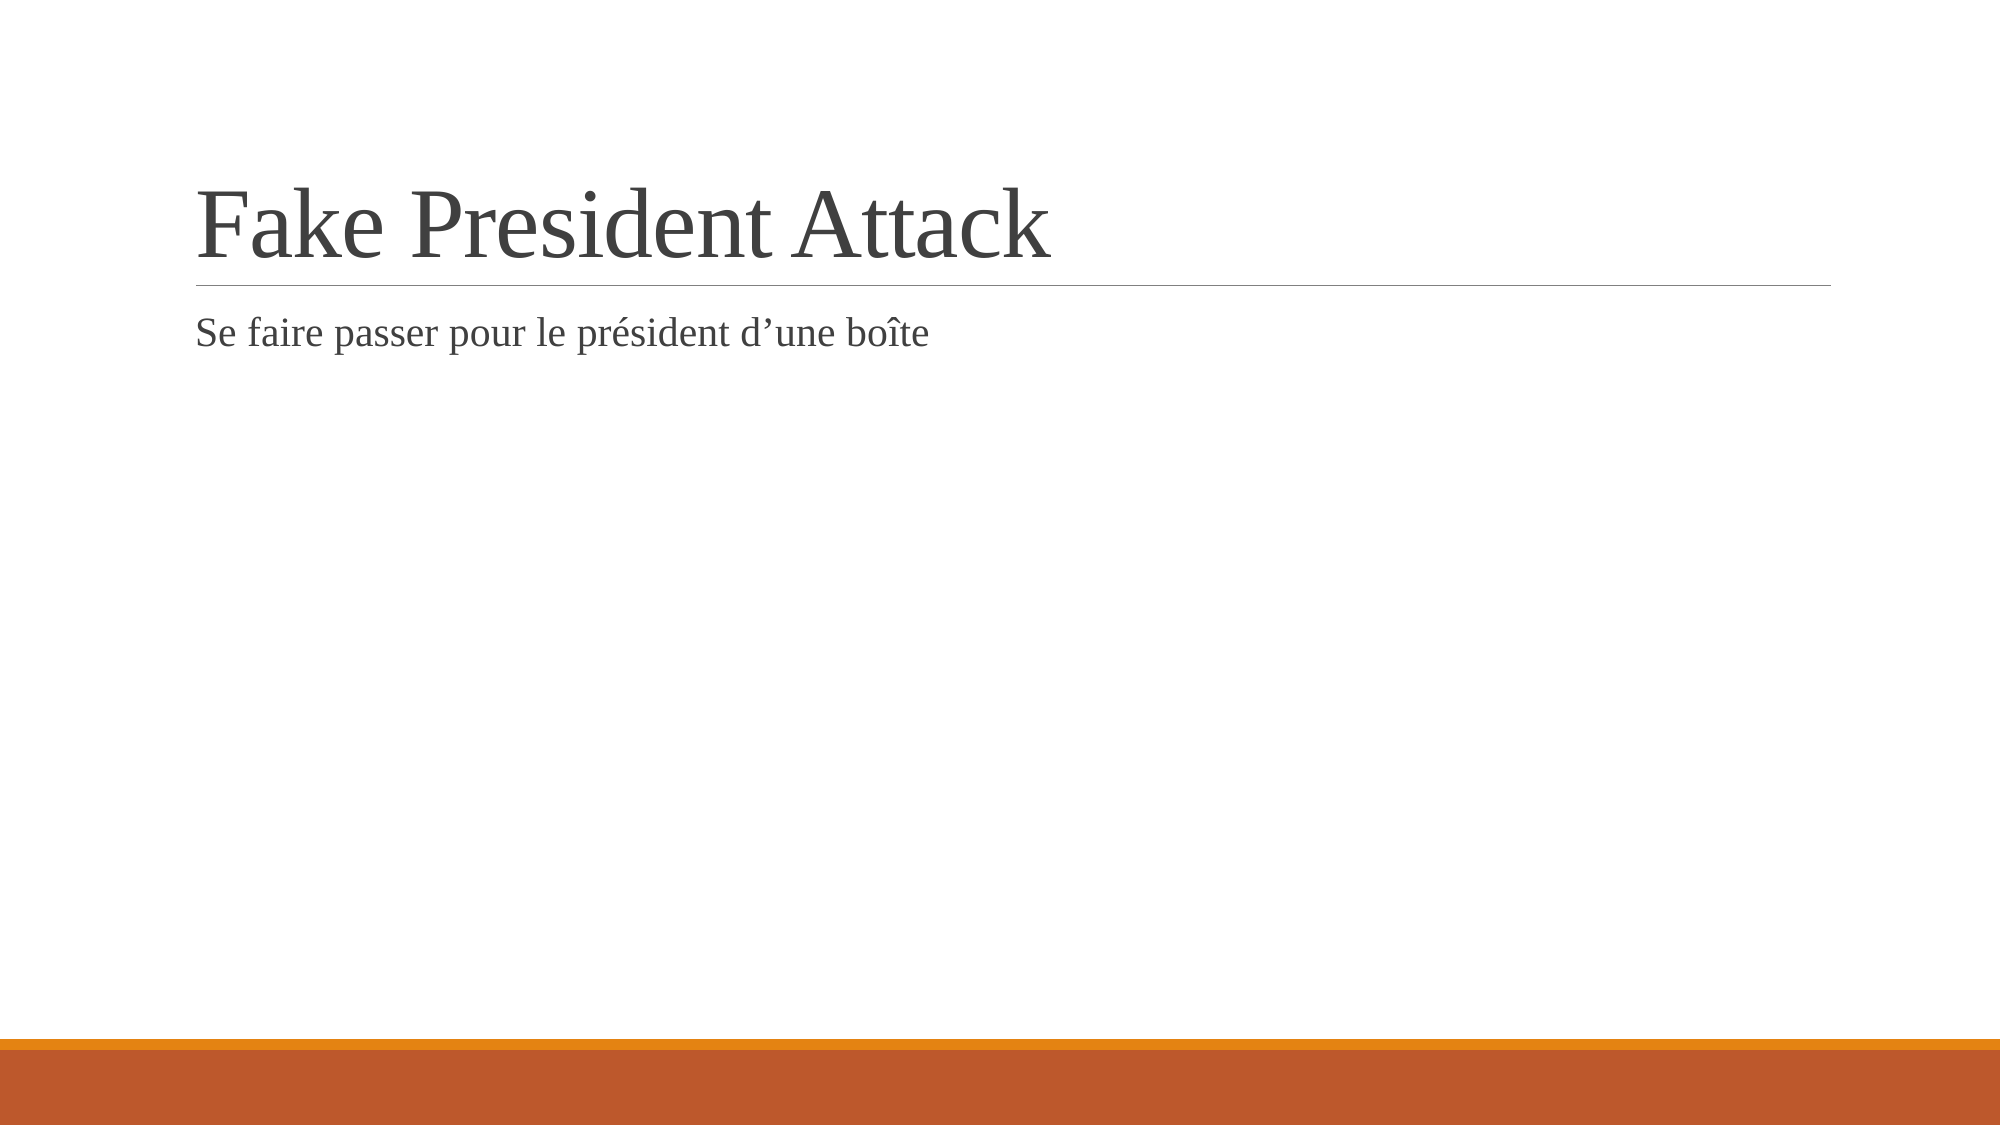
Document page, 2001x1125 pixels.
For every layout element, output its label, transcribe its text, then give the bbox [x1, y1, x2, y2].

title Fake President Attack [180, 47, 1830, 285]
list Se faire passer pour le président d’une boîte [180, 302, 1830, 963]
